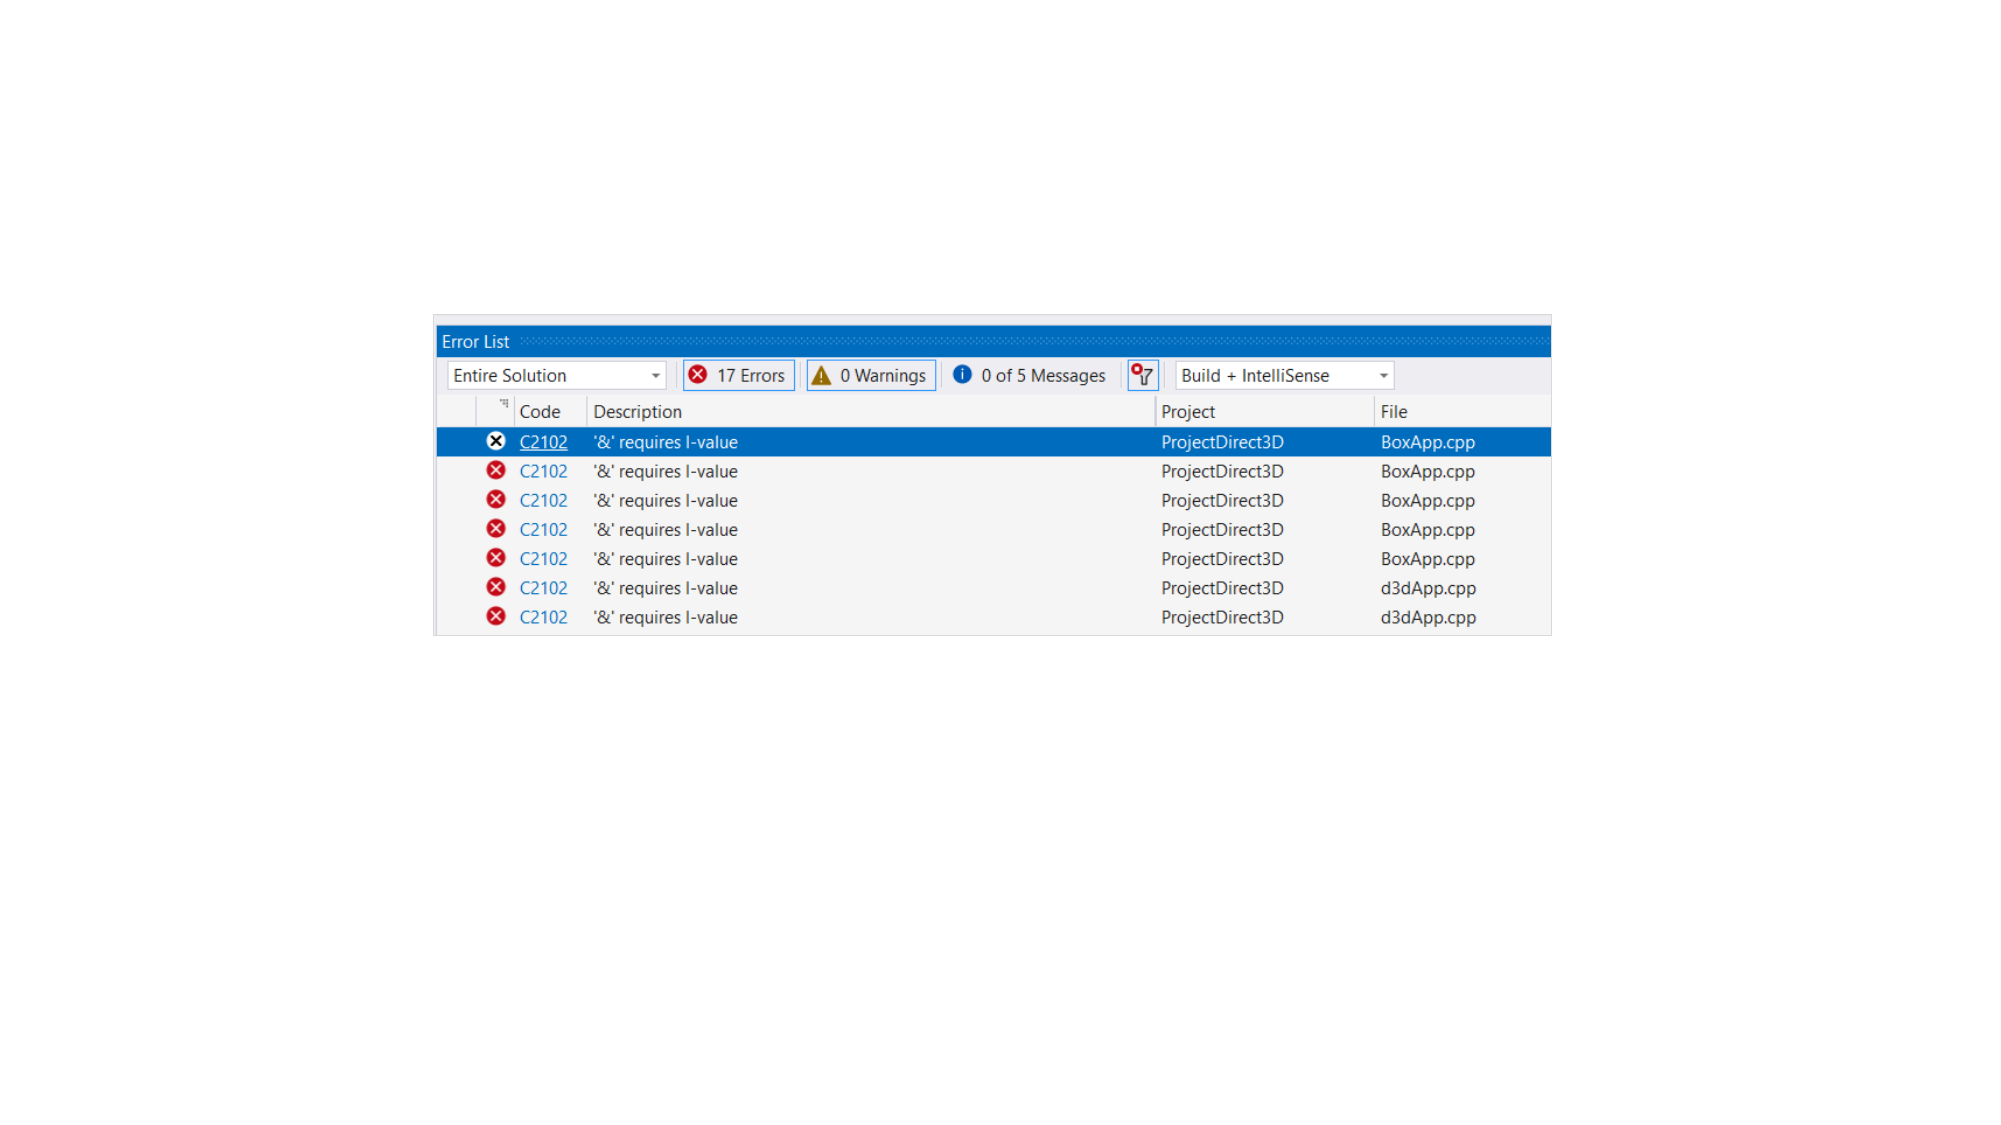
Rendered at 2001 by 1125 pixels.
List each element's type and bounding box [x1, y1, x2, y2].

picture [433, 314, 1552, 636]
